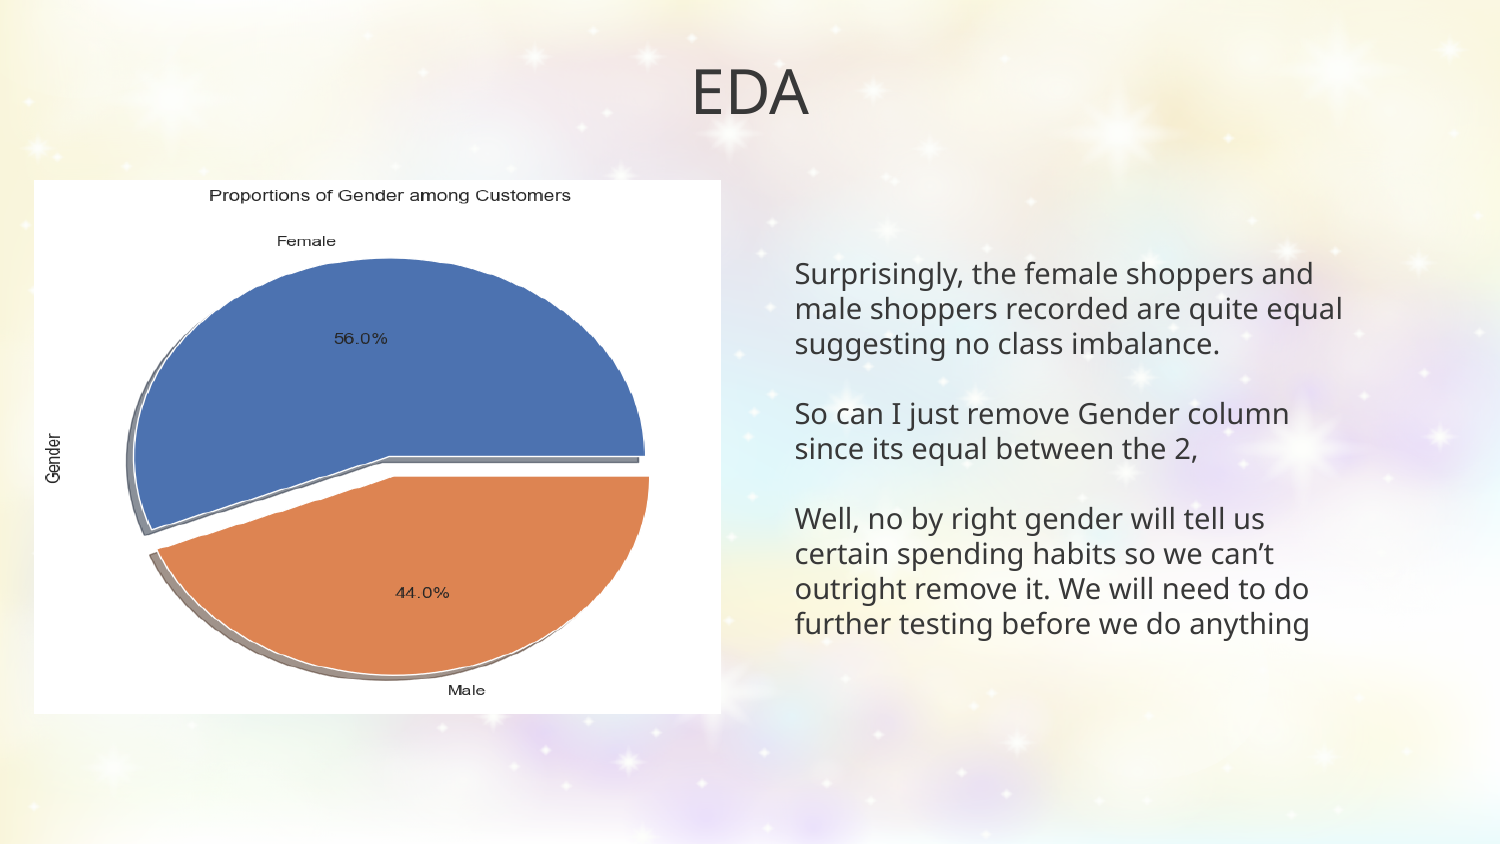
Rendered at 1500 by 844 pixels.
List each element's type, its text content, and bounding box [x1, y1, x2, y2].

picture [0, 0, 1500, 844]
title EDA [118, 36, 1382, 131]
subtitle Surprisingly, the female shoppers and male shoppers recorded are quite equal suggesting no class imbalance. So can I just remove Gender column since its equal between the 2, Well, no by right gender will tell us certain spending habits so we can’t outright remove it. We will need to do further testing before we do anything [779, 240, 1367, 680]
